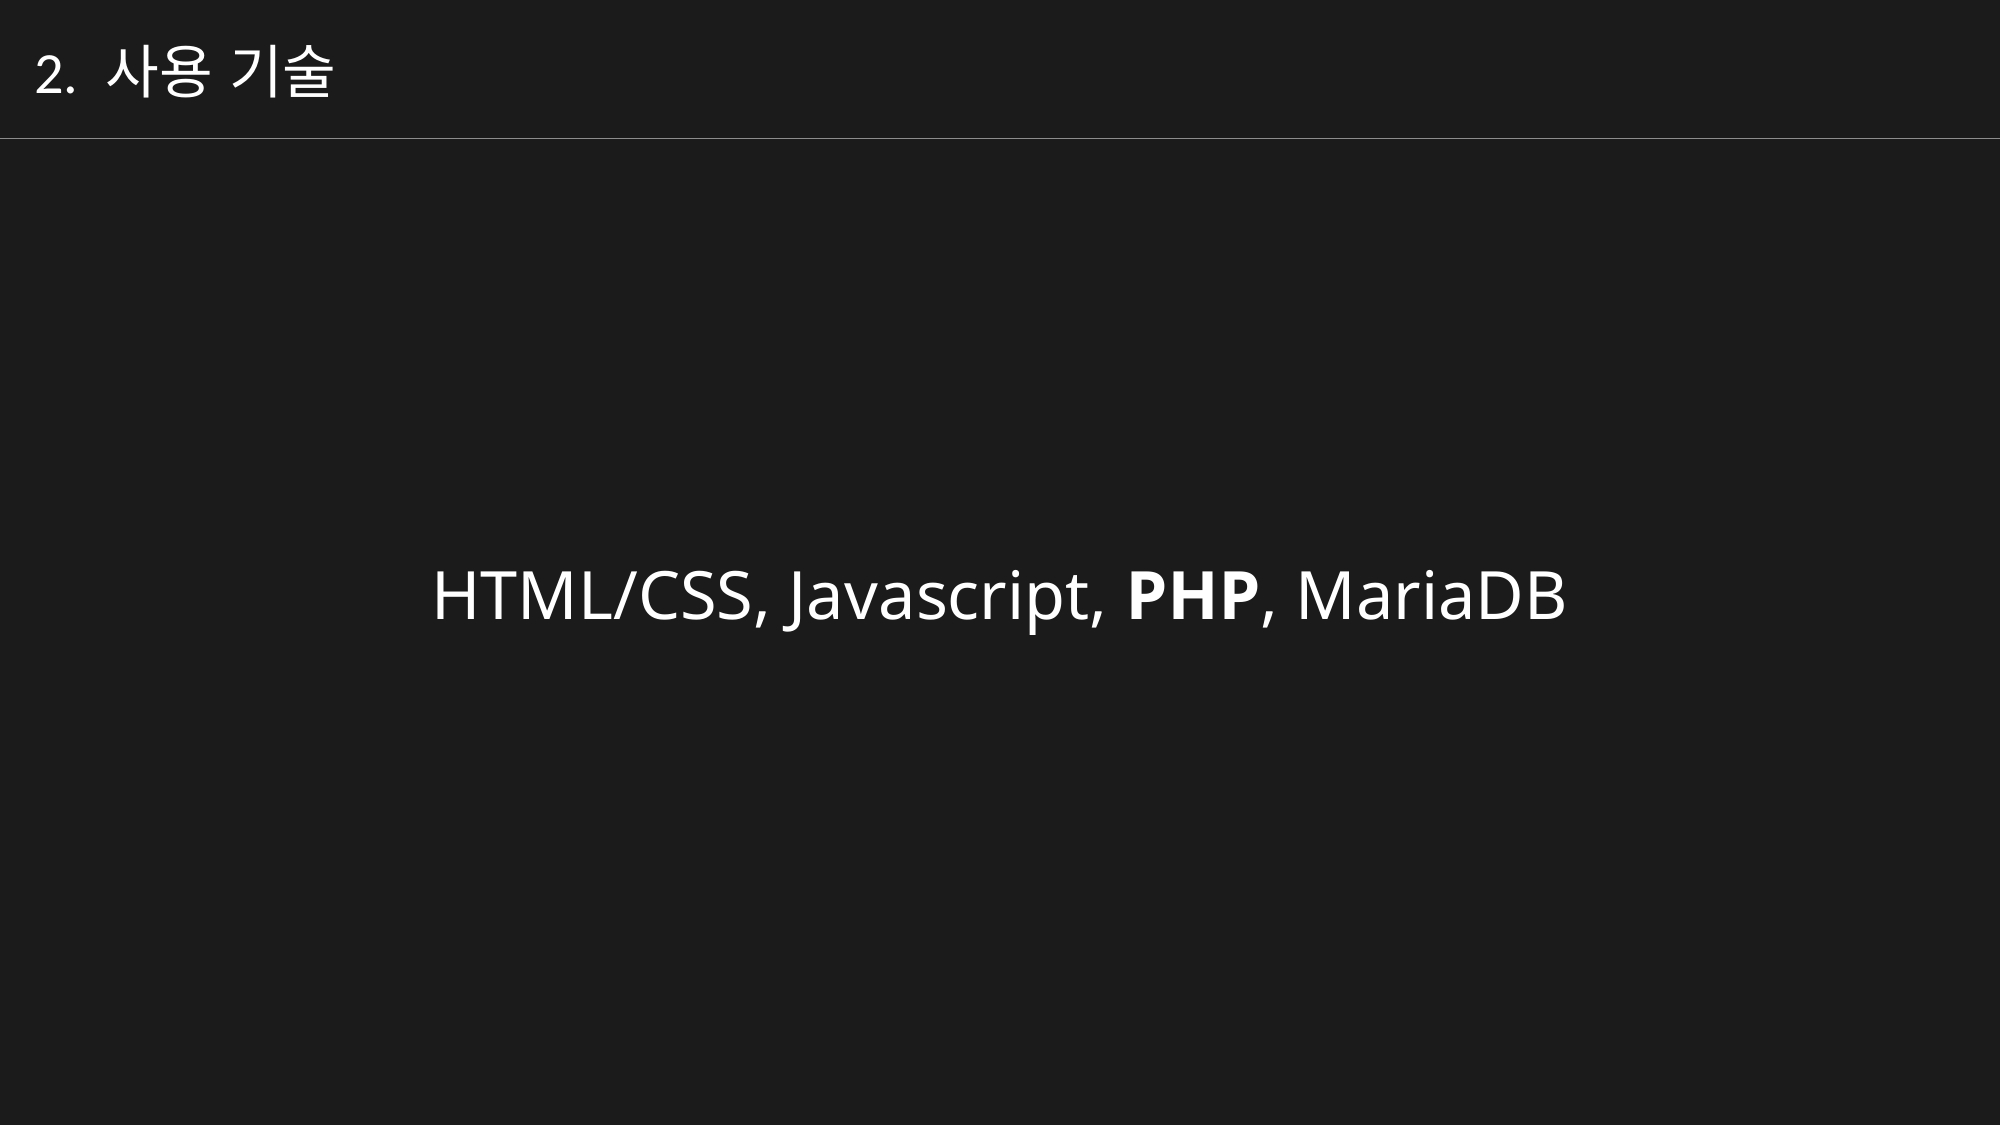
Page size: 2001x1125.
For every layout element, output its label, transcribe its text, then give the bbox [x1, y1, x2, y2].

text_box HTML/CSS, Javascript, PHP, MariaDB [416, 545, 1584, 641]
text_box 2. 사용 기술 [19, 27, 386, 113]
